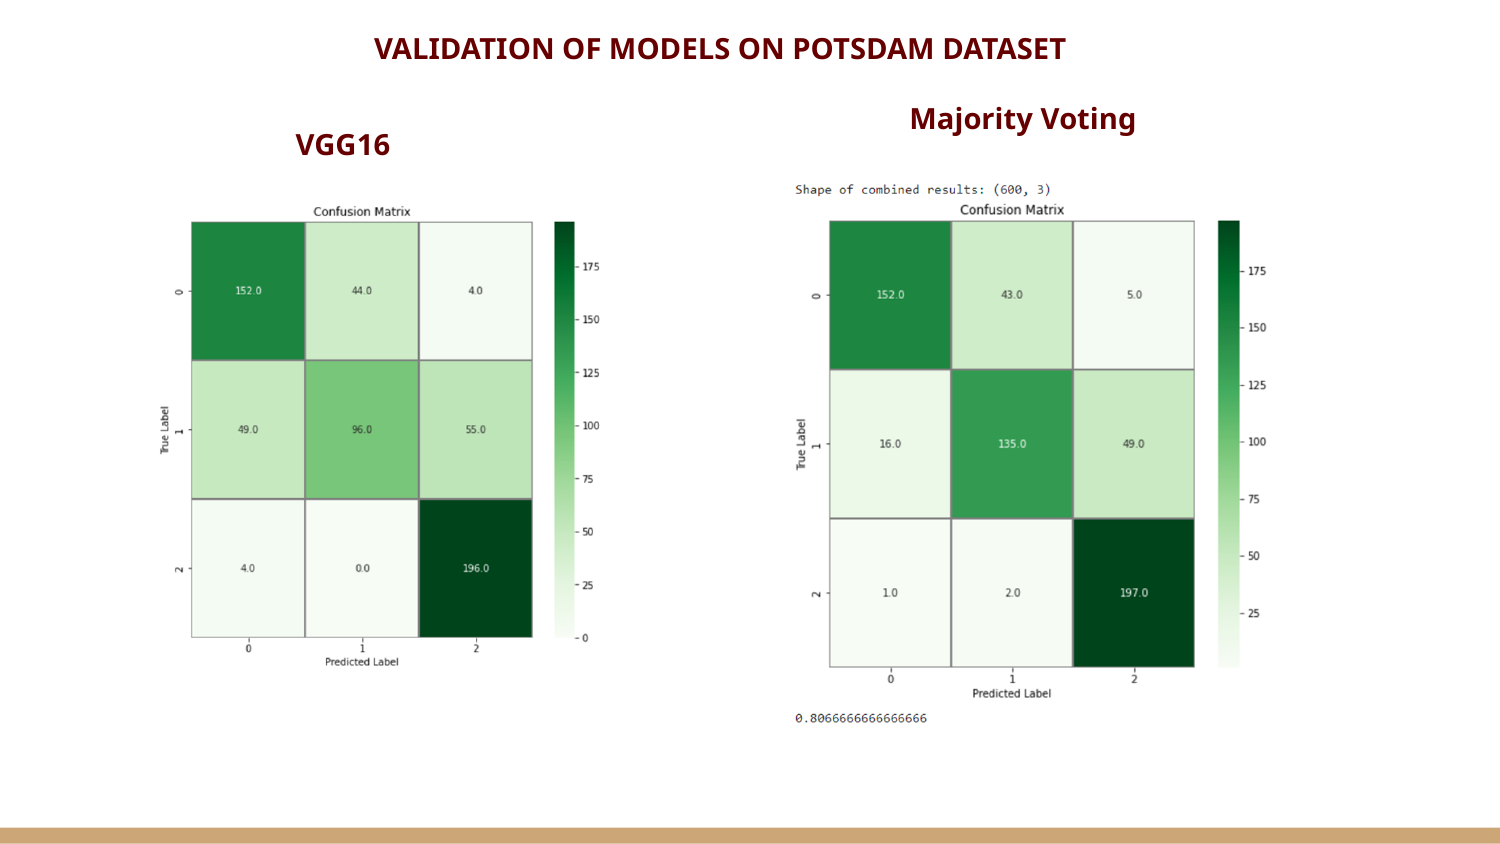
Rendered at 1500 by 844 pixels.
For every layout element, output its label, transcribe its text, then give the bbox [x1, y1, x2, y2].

text_box VGG16 [280, 111, 469, 176]
picture [143, 196, 625, 670]
picture [749, 176, 1287, 731]
text_box Majority Voting [894, 85, 1175, 151]
text_box VALIDATION OF MODELS ON POTSDAM DATASET [235, 15, 1206, 81]
